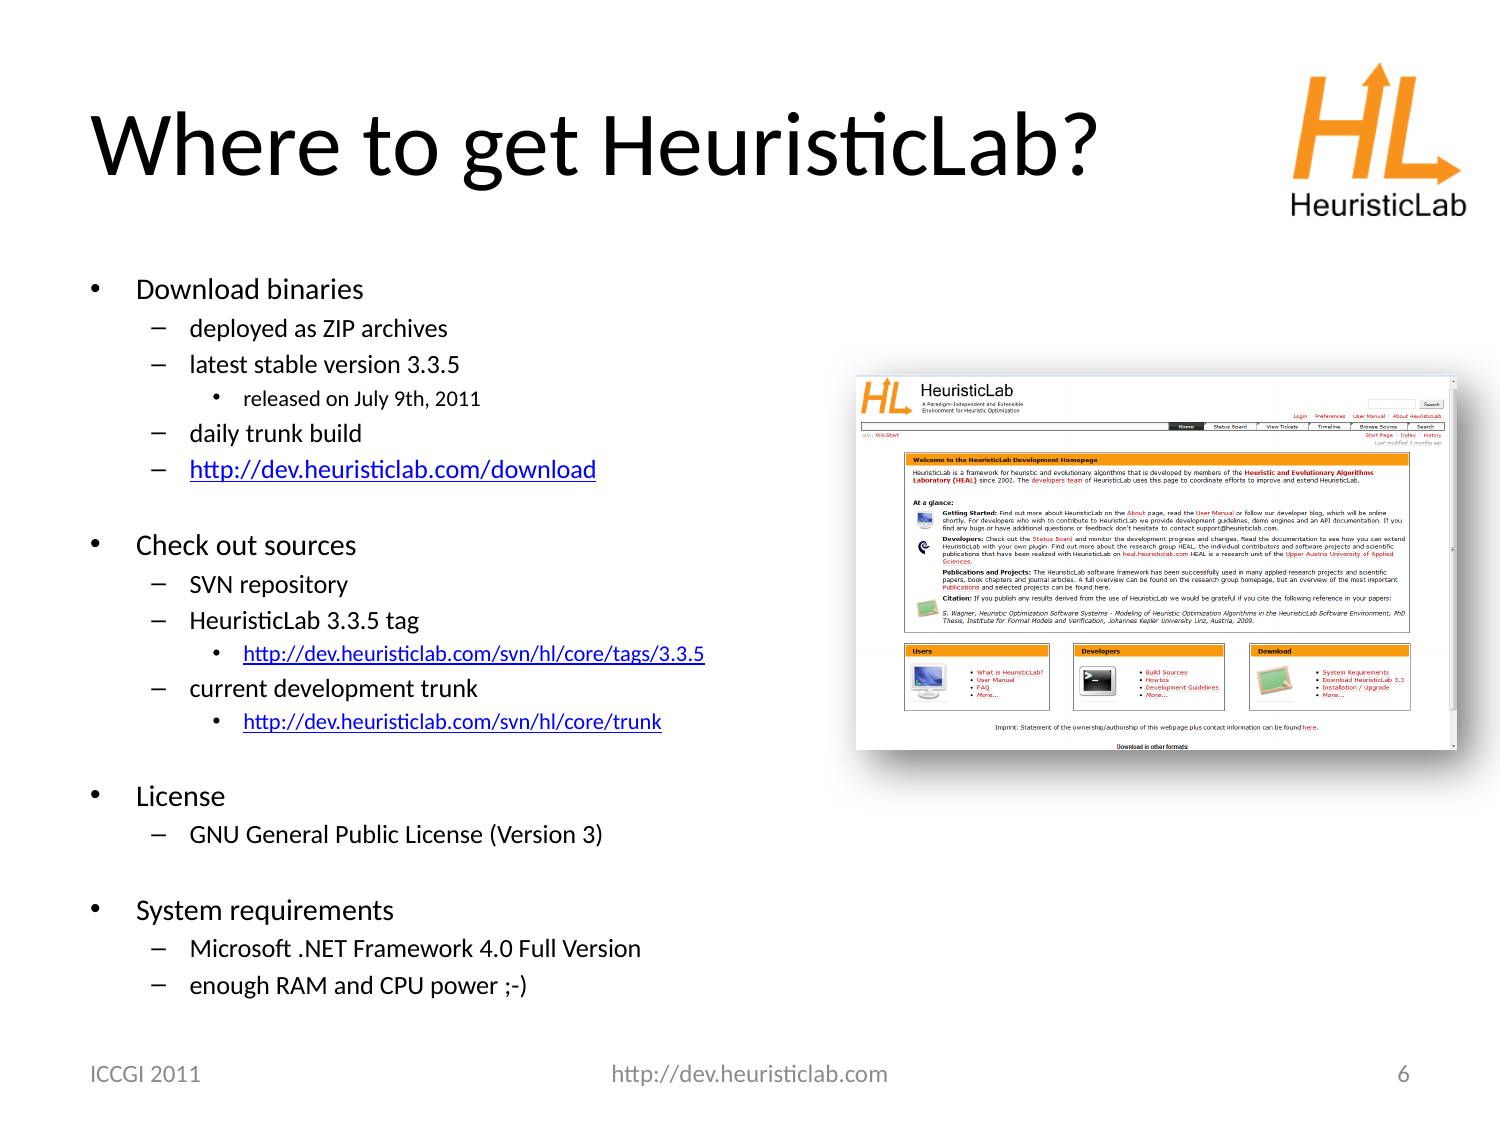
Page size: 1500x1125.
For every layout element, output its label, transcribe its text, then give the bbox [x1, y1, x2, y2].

title Where to get HeuristicLab? [75, 45, 1282, 233]
footer http://dev.heuristiclab.com [512, 1042, 988, 1103]
picture [856, 374, 1457, 751]
picture [1281, 27, 1474, 244]
slide_number ICCGI 2011 [847, 375, 857, 765]
slide_number 6 [1074, 1042, 1425, 1103]
slide_number ICCGI 2011 [75, 1042, 425, 1103]
list Download binaries deployed as ZIP archives latest stable version 3.3.5 released on July 9th, 2011 daily trunk build http://dev.heuristiclab.com/download Check out sources SVN repository HeuristicLab 3.3.5 tag http://dev.heuristiclab.com/svn/hl/core/tags/3.3.5 current development trunk http://dev.heuristiclab.com/svn/hl/core/trunk License GNU General Public License (Version 3) System requirements Microsoft .NET Framework 4.0 Full Version enough RAM and CPU power ;-) [75, 262, 857, 1012]
